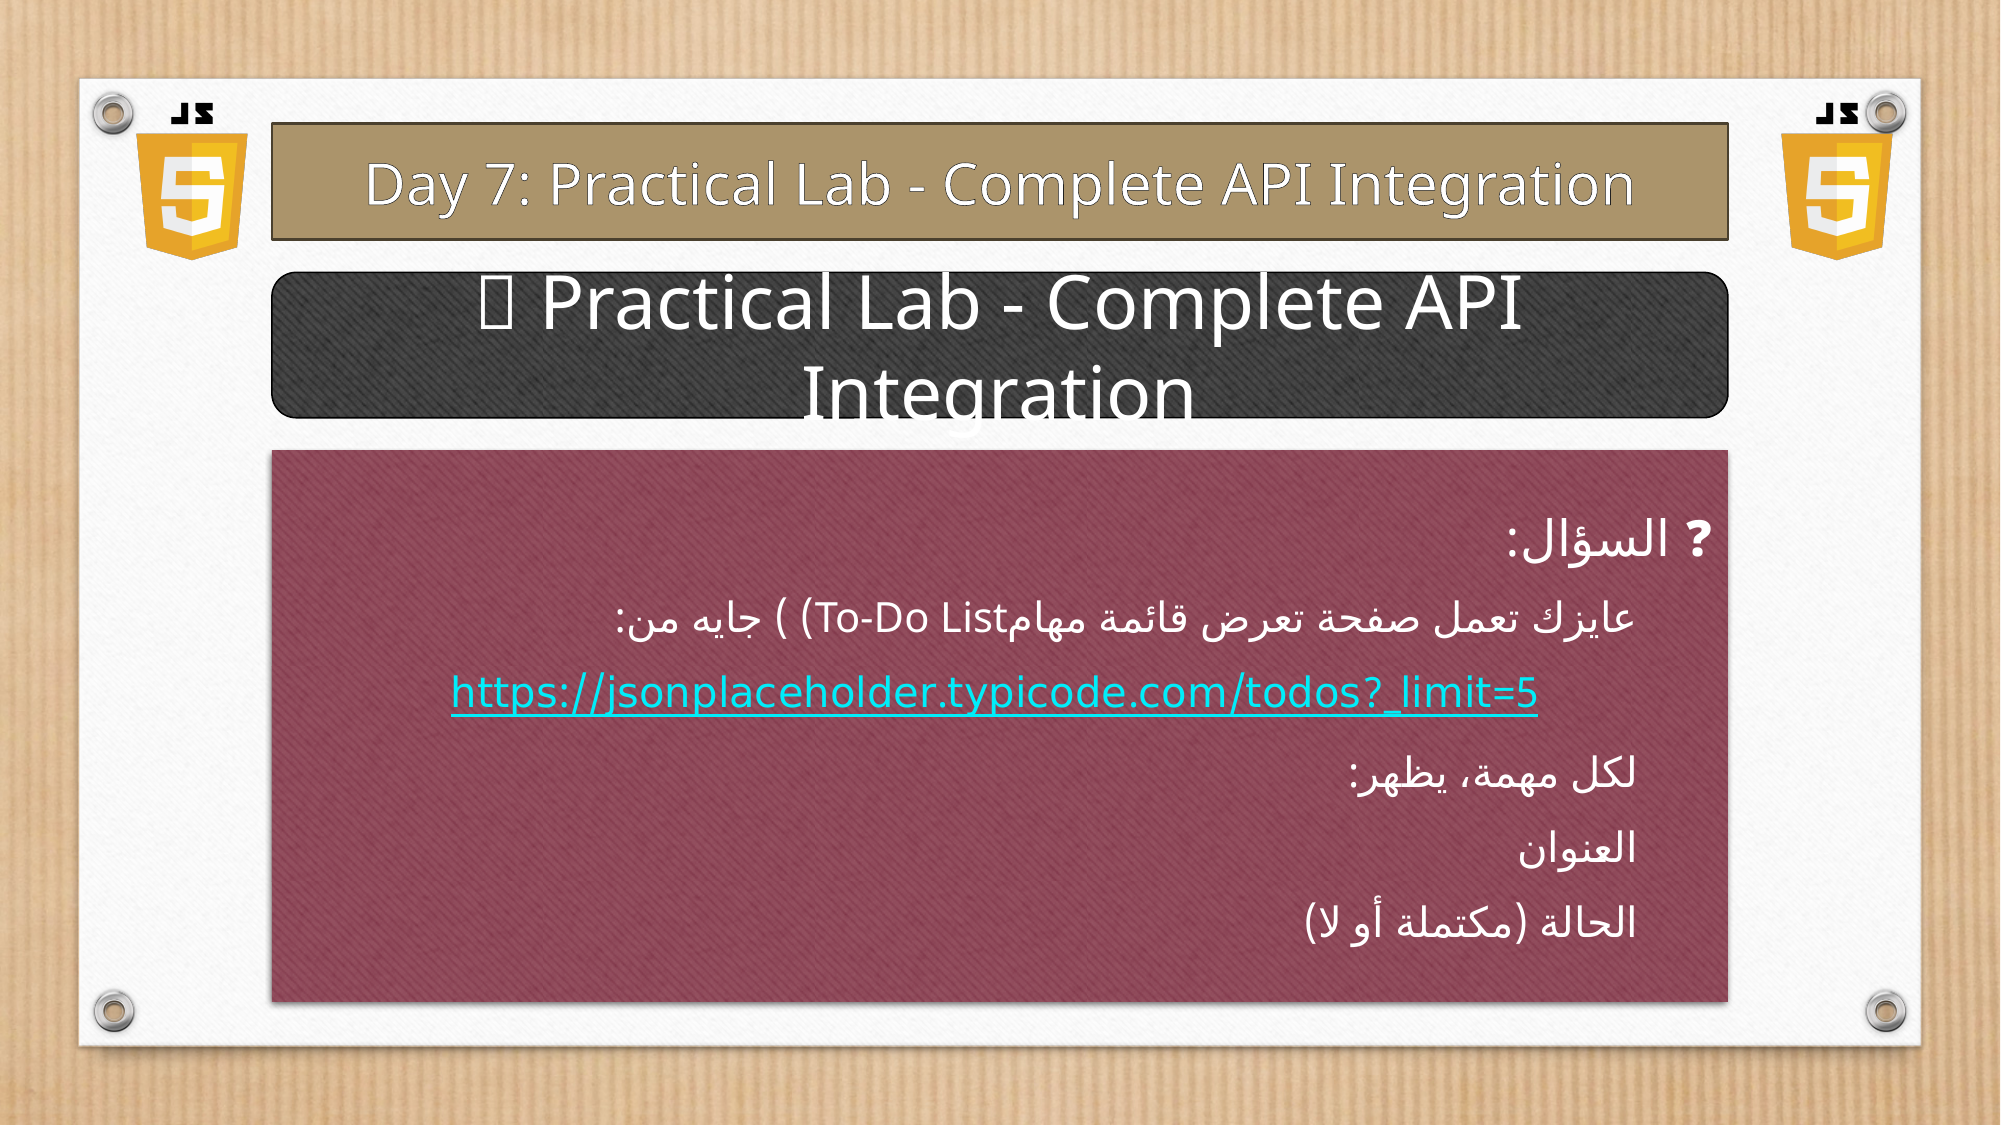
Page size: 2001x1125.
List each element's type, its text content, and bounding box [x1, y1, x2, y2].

text_box Day 7: Practical Lab - Complete API Integration [284, 122, 1729, 241]
picture [0, 0, 2001, 1125]
text_box ❓ السؤال: عايزك تعمل صفحة تعرض قائمة مهامTo-Do List) ) جايه من: https://jsonplaceholder.typicode.com/todos?_limit=5 لكل مهمة، يظهر: العنوان الحالة (مكتملة أو لا) [271, 450, 1728, 1002]
text_box 🧠 Practical Lab - Complete API Integration [271, 271, 1729, 419]
